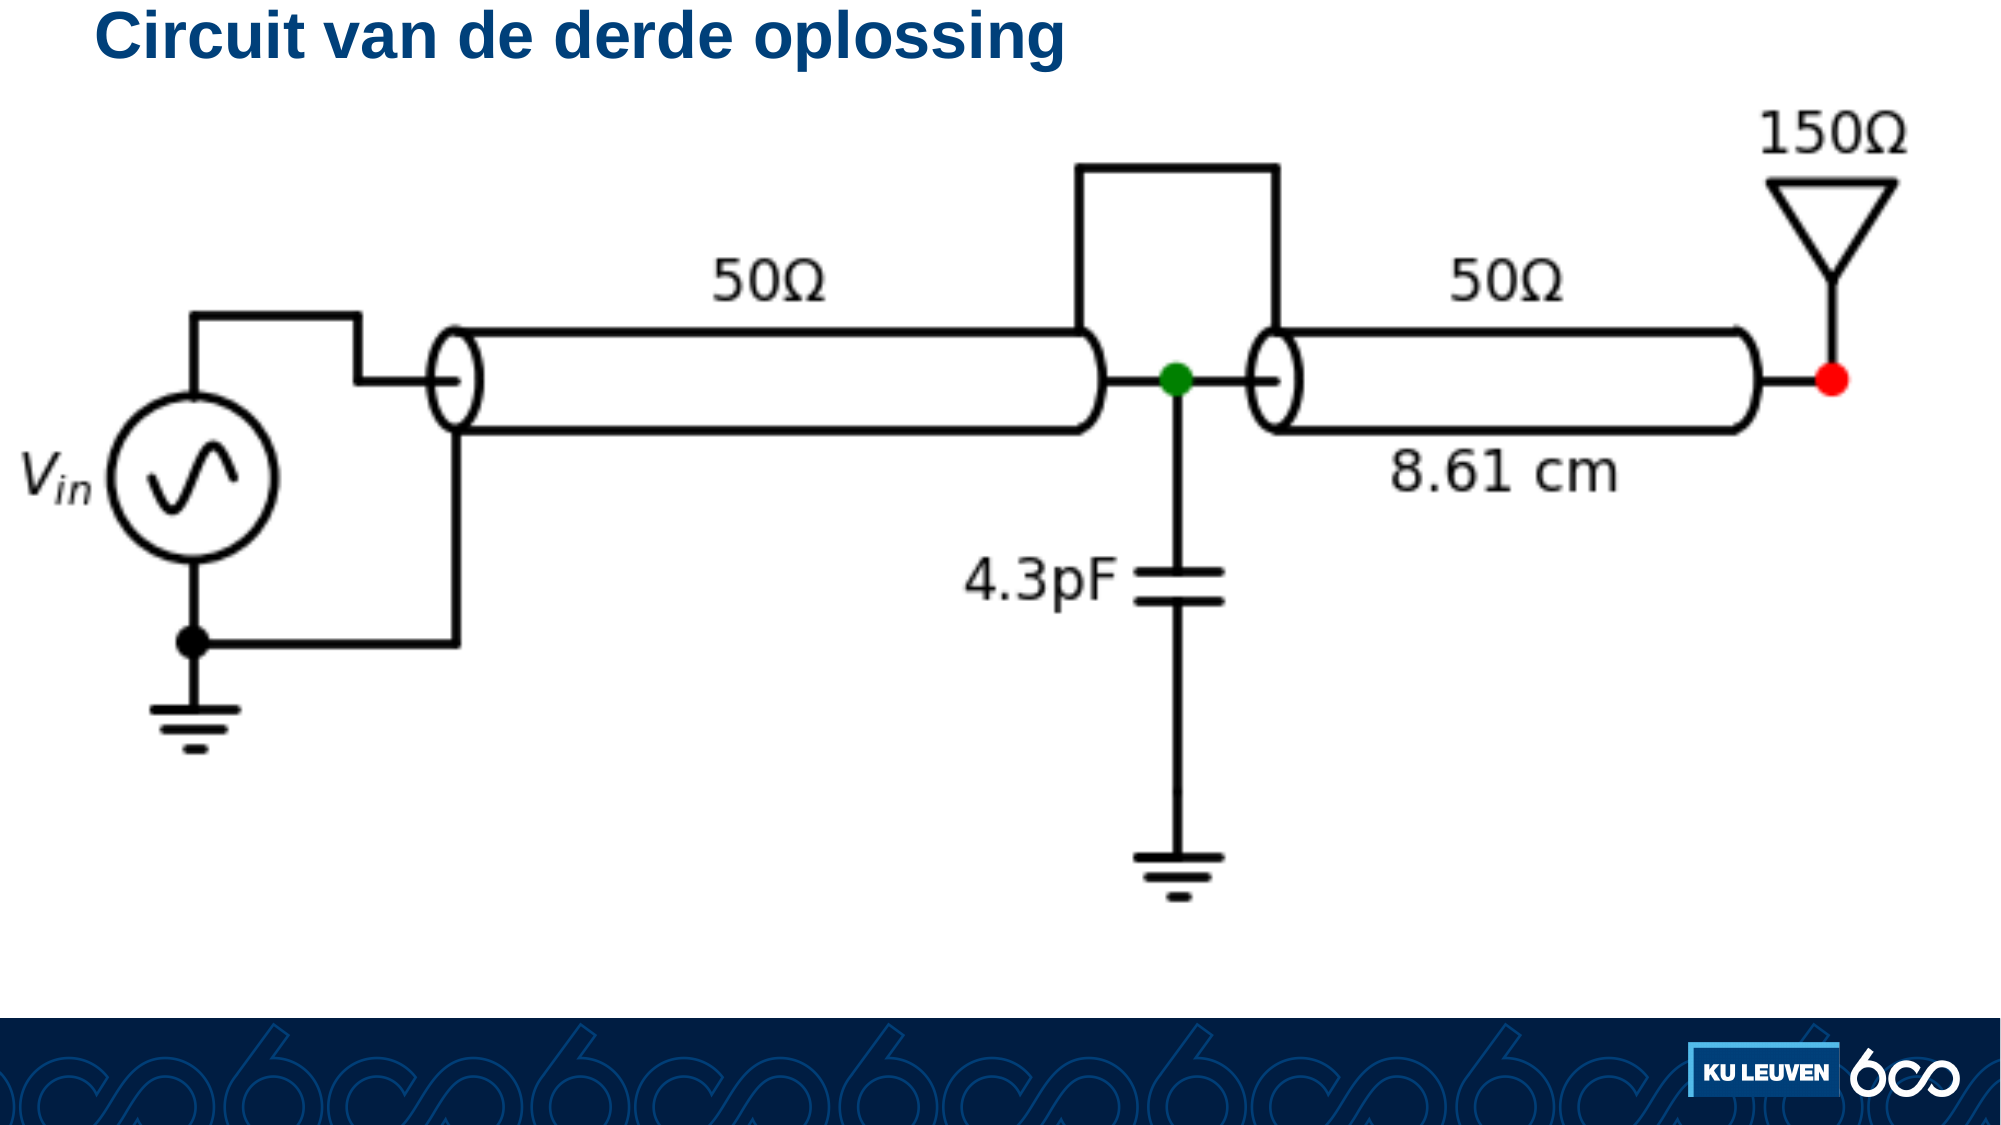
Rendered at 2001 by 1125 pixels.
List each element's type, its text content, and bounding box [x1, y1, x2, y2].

title Circuit van de derde oplossing [94, 0, 1906, 92]
picture [0, 1018, 2001, 1125]
picture [0, 92, 2000, 949]
